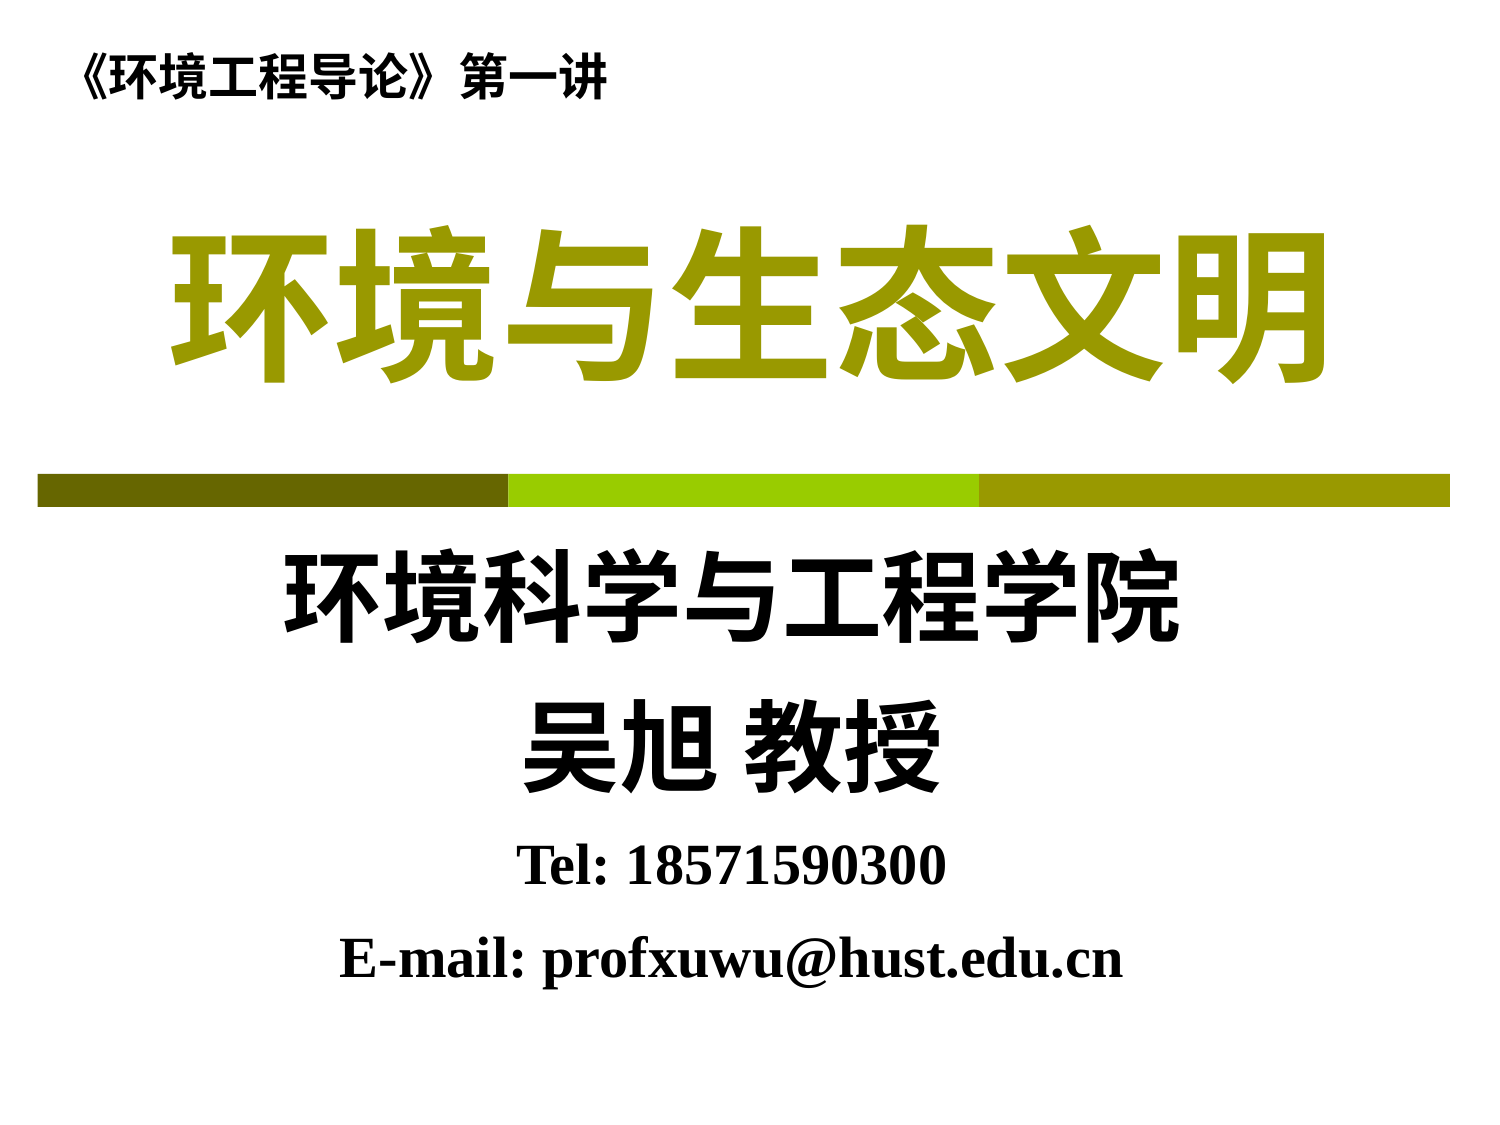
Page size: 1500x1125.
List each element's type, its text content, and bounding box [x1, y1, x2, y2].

text_box 《环境工程导论》第一讲 [46, 38, 620, 113]
subtitle 环境科学与工程学院 吴旭 教授 Tel: 18571590300 E-mail: profxuwu@hust.edu.cn [41, 527, 1424, 1050]
title 环境与生态文明 [0, 231, 1500, 410]
